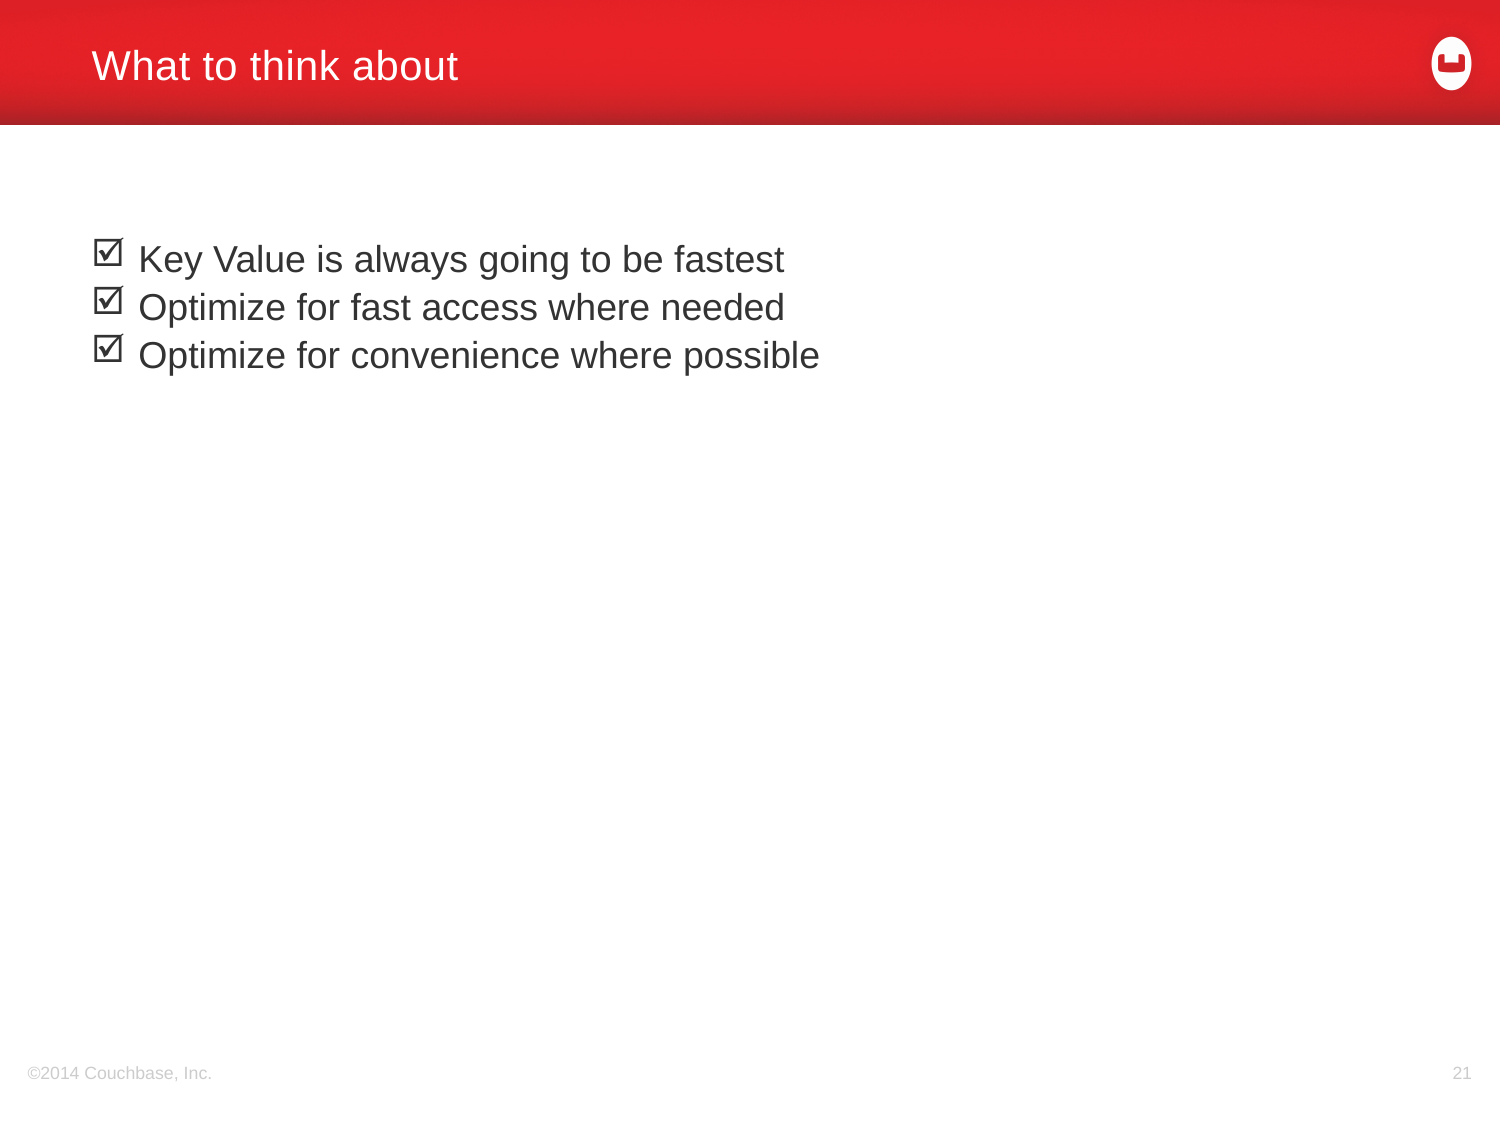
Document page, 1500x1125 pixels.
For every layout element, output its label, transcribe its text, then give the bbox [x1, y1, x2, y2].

footer ©2014 Couchbase, Inc. [27, 1042, 503, 1103]
picture [0, 0, 1500, 125]
list Key Value is always going to be fastest Optimize for fast access where needed Optimize for convenience where possible [76, 232, 1427, 1007]
slide_number 21 [1350, 1042, 1473, 1103]
title What to think about [76, 4, 1427, 125]
